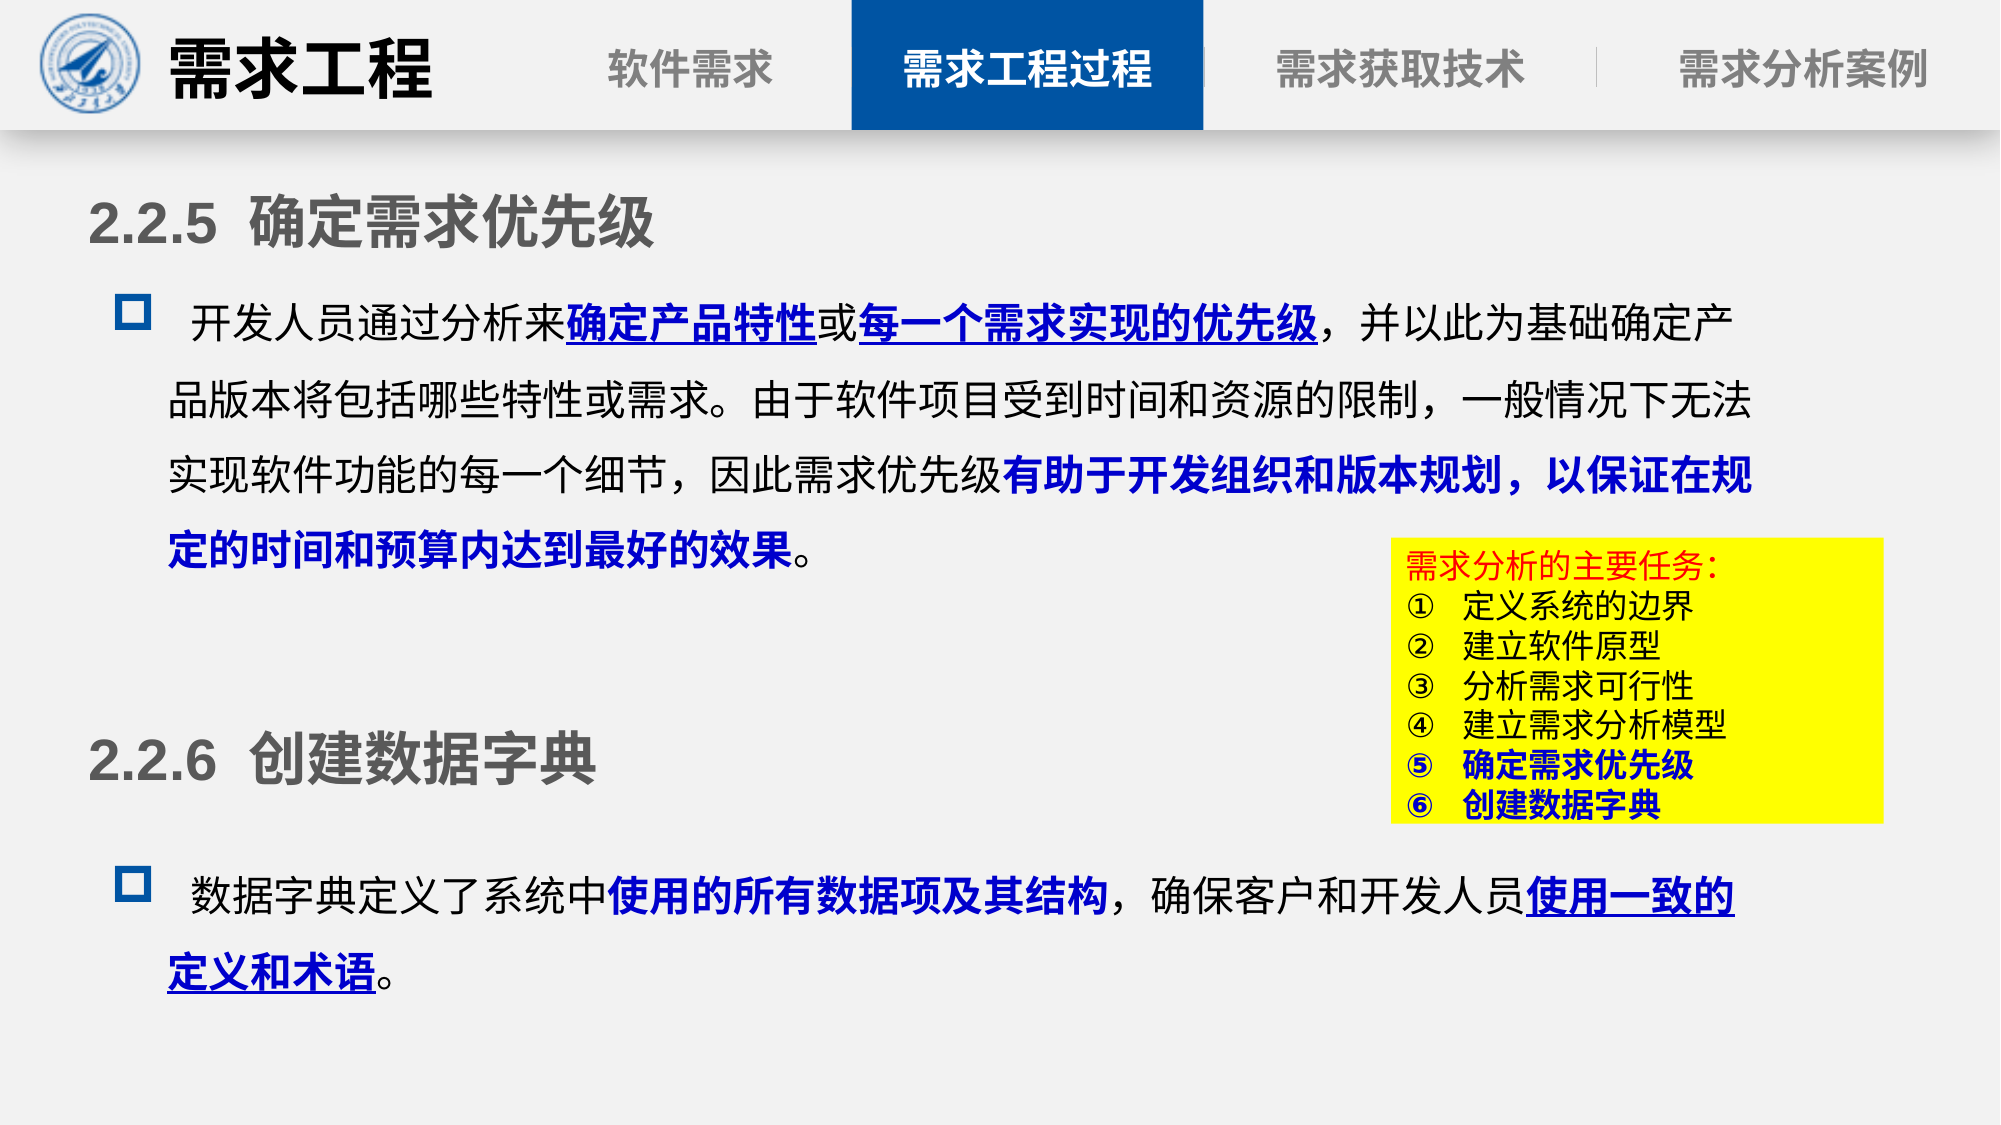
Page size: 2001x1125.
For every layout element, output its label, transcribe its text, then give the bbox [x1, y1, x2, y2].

text_box 开发人员通过分析来确定产品特性或每一个需求实现的优先级，并以此为基础确定产品版本将包括哪些特性或需求。由于软件项目受到时间和资源的限制，一般情况下无法实现软件功能的每一个细节，因此需求优先级有助于开发组织和版本规划，以保证在规定的时间和预算内达到最好的效果。 [95, 250, 1782, 582]
text_box [0, 0, 851, 131]
text_box 软件需求 [580, 35, 802, 102]
text_box 需求分析案例 [1665, 35, 1942, 102]
text_box 2.2.5 确定需求优先级 [88, 177, 804, 263]
text_box 需求工程 [152, 18, 480, 115]
text_box 需求工程过程 [892, 35, 1164, 102]
text_box 2.2.6 创建数据字典 [88, 714, 804, 801]
text_box 数据字典定义了系统中使用的所有数据项及其结构，确保客户和开发人员使用一致的定义和术语。 [95, 823, 1782, 1004]
text_box [851, 0, 1205, 131]
text_box 需求分析的主要任务： 定义系统的边界 建立软件原型 分析需求可行性 建立需求分析模型 确定需求优先级 创建数据字典 [1391, 537, 1884, 824]
text_box [1205, 0, 2000, 131]
picture [22, 4, 153, 122]
text_box 需求获取技术 [1264, 35, 1536, 102]
